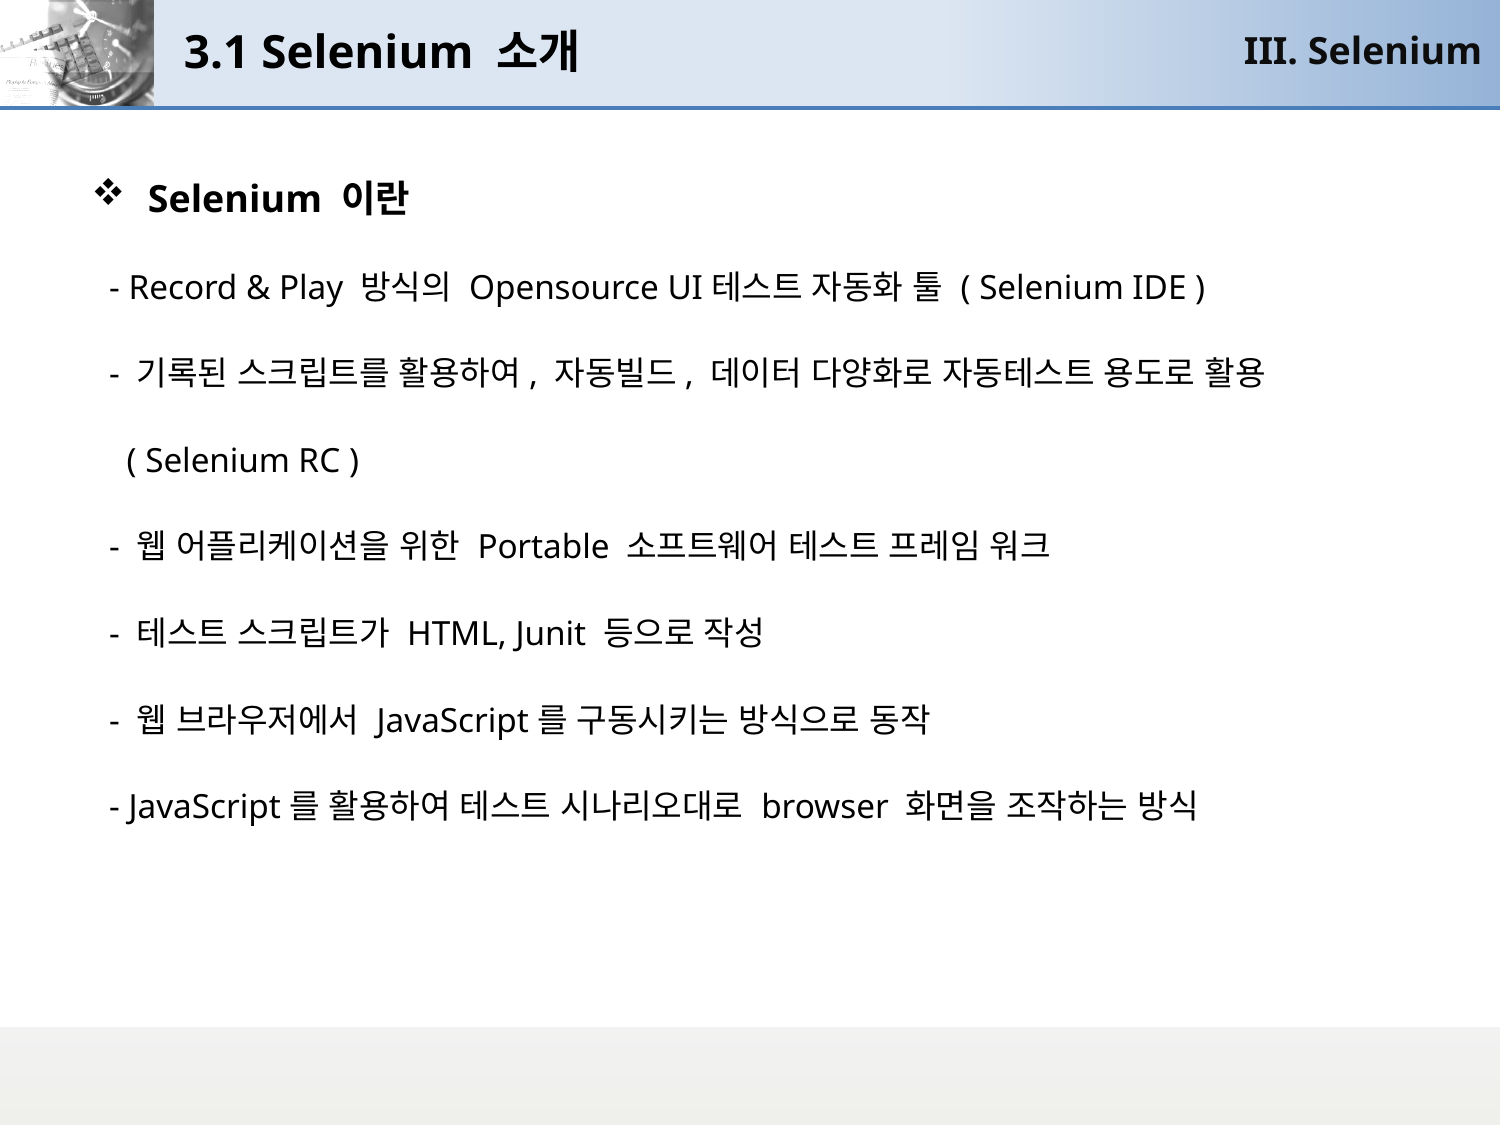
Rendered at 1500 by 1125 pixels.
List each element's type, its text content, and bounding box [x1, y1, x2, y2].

list Selenium 이란 - Record & Play 방식의 Opensource UI테스트 자동화 툴 ( Selenium IDE ) - 기록된 스크립트를 활용하여, 자동빌드, 데이터 다양화로 자동테스트 용도로 활용 ( Selenium RC ) - 웹 어플리케이션을 위한 Portable 소프트웨어 테스트 프레임 워크 - 테스트 스크립트가 HTML, Junit 등으로 작성 - 웹 브라우저에서 JavaScript를 구동시키는 방식으로 동작 - JavaScript를 활용하여 테스트 시나리오대로 browser 화면을 조작하는 방식 [76, 149, 1459, 1012]
title 3.1 Selenium 소개 [169, 7, 1056, 94]
picture [0, 0, 154, 106]
text_box III. Selenium [1021, 19, 1483, 78]
